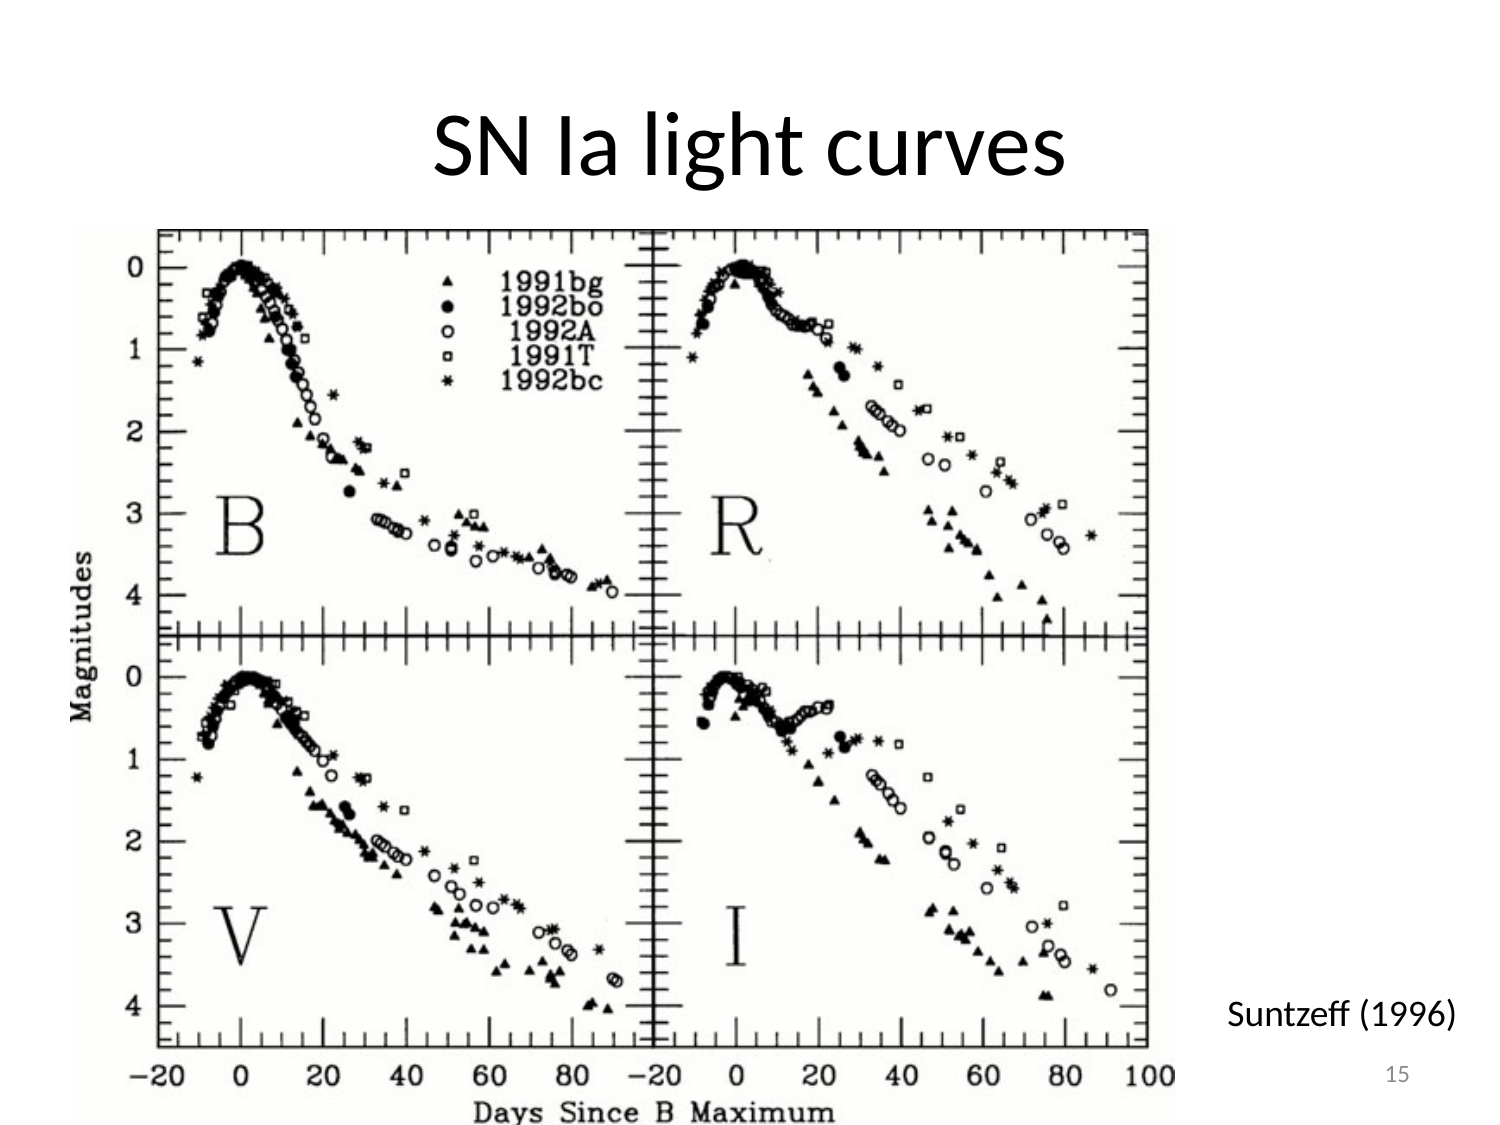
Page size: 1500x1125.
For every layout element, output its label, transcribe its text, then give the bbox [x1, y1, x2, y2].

slide_number 15 [1180, 1042, 1425, 1103]
text_box Suntzeff (1996) [1212, 982, 1473, 1042]
title SN Ia light curves [75, 45, 1425, 233]
picture [70, 229, 1176, 1125]
